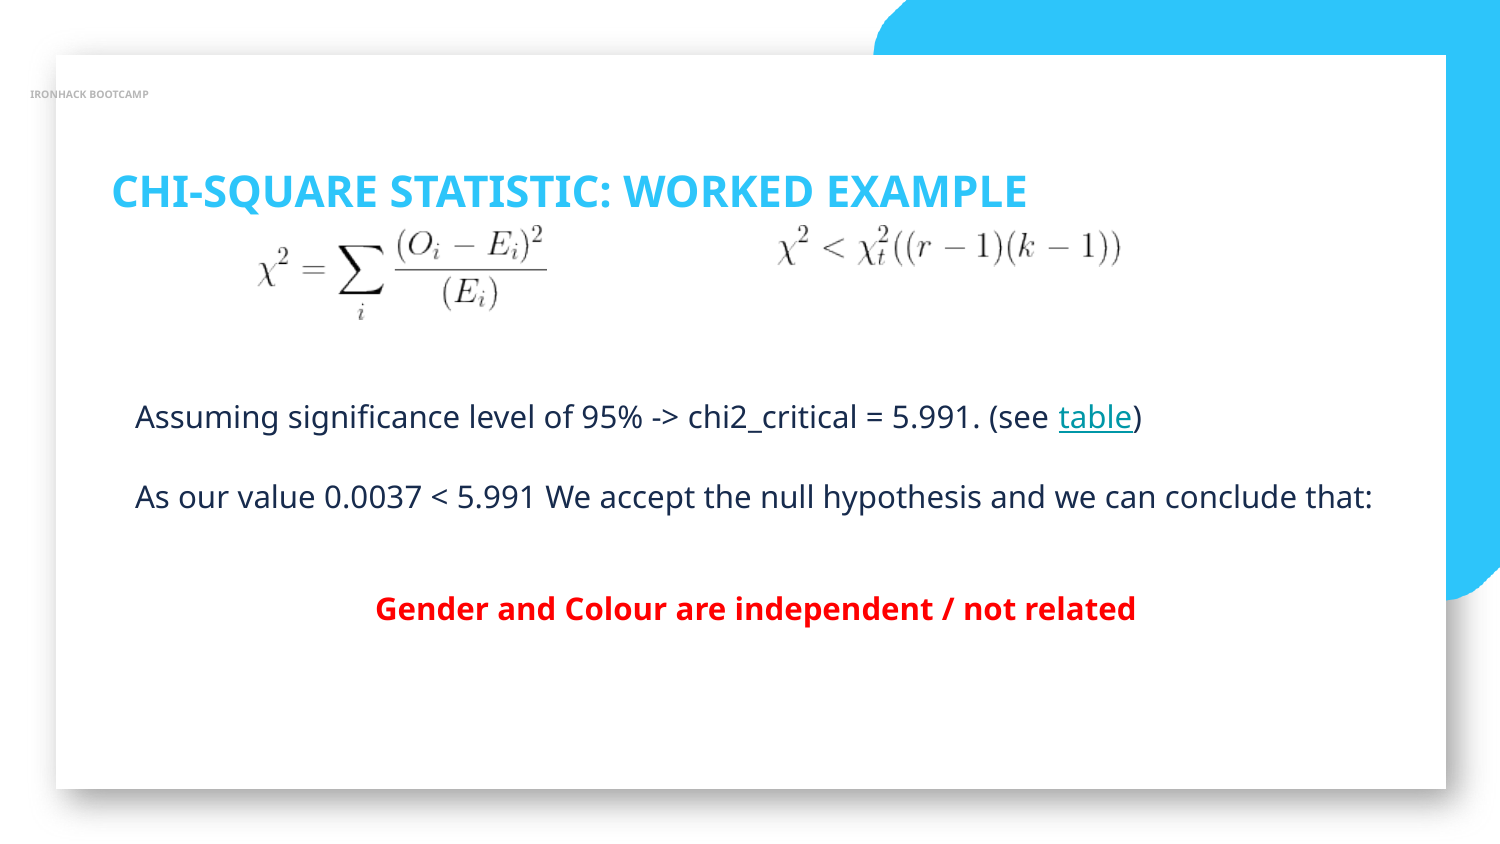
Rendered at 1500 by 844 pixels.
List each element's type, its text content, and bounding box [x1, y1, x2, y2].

text_box CHI-SQUARE STATISTIC: WORKED EXAMPLE [96, 149, 1417, 266]
text_box Assuming significance level of 95% -> chi2_critical = 5.991. (see table) As our value 0.0037 < 5.991 We accept the null hypothesis and we can conclude that: Gender and Colour are independent / not related [120, 242, 1393, 726]
text_box IRONHACK BOOTCAMP [15, 71, 354, 108]
picture [0, 0, 1500, 844]
